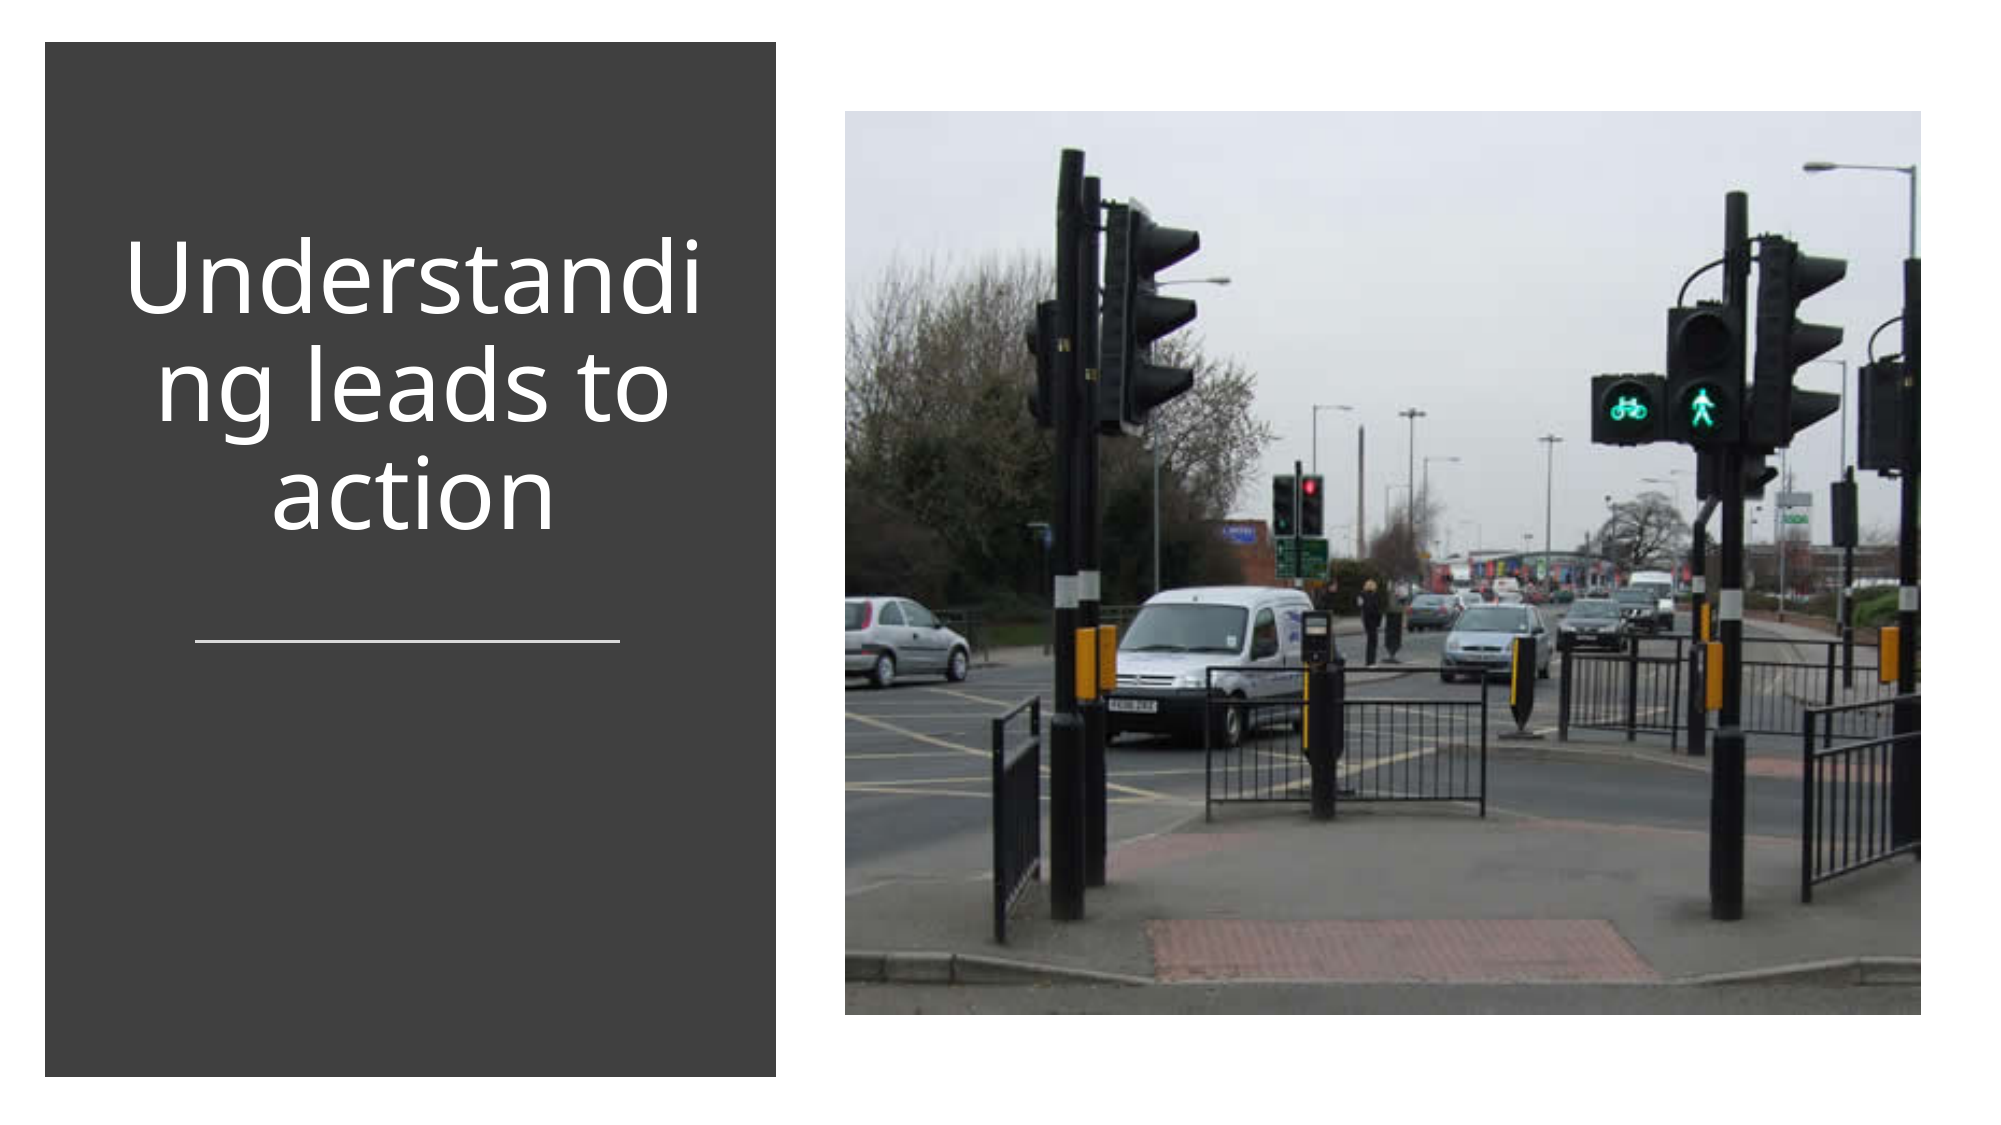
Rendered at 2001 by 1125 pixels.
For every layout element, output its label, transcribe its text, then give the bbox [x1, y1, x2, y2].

picture [845, 111, 1921, 1015]
text_box [54, 52, 767, 1067]
text_box Understanding leads to action [92, 149, 736, 629]
